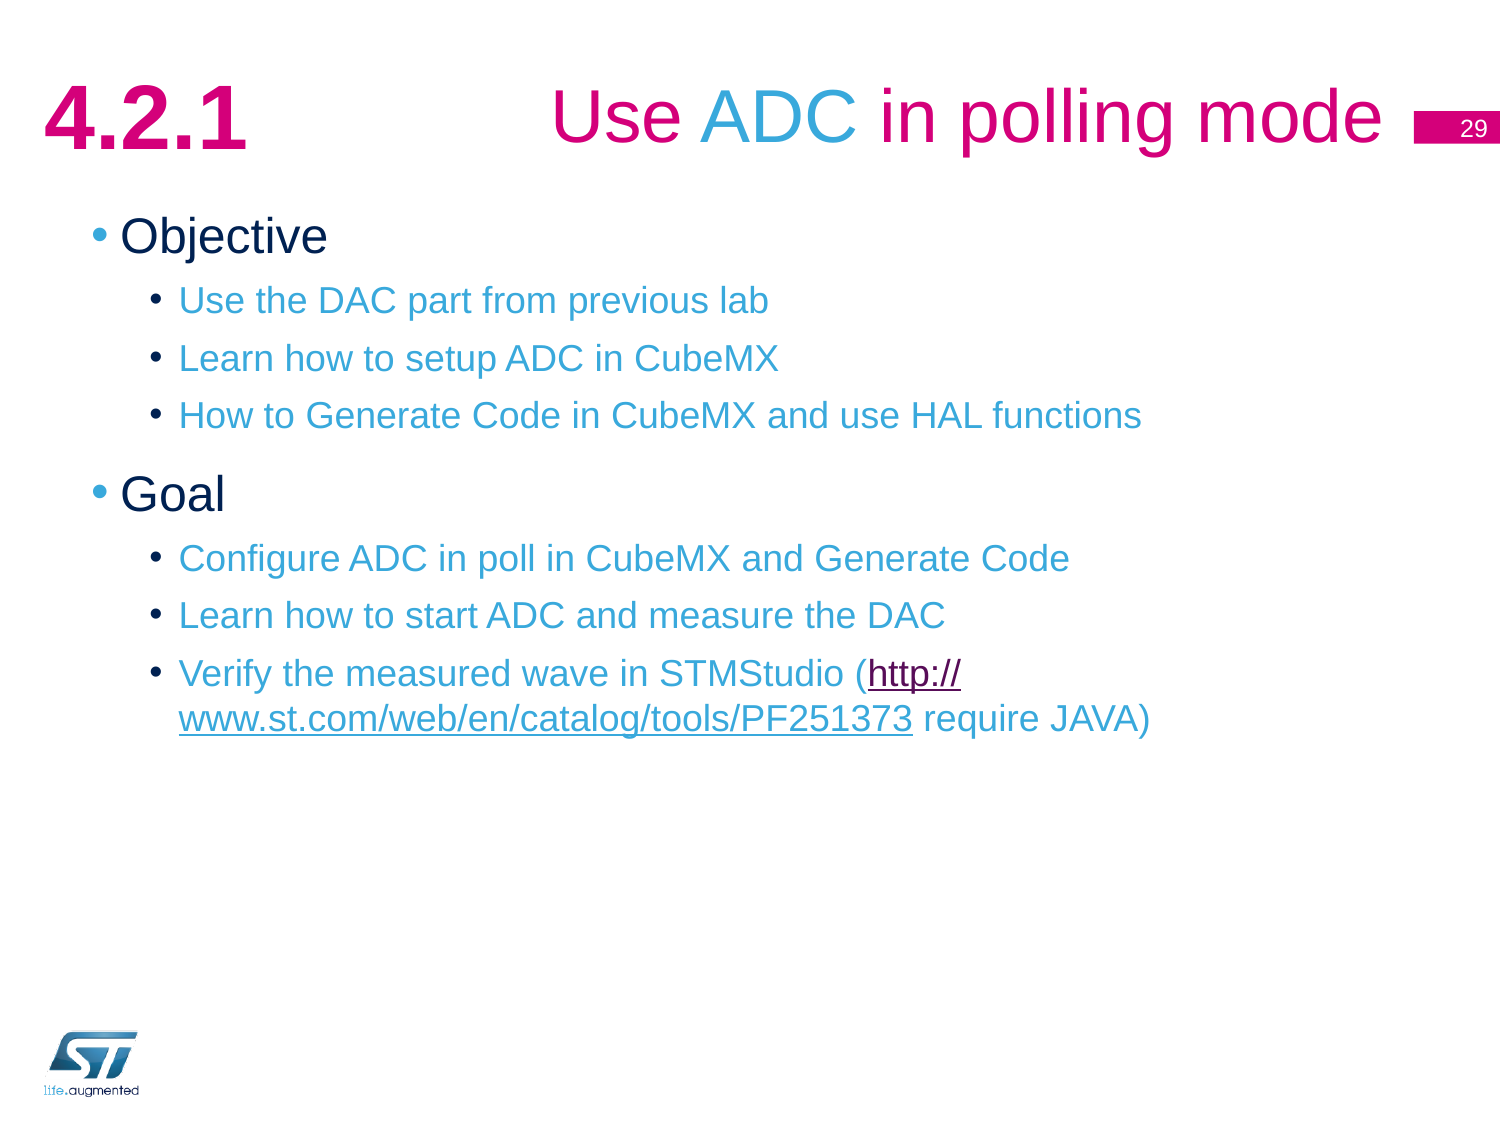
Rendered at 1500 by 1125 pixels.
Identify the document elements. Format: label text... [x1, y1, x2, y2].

picture [36, 1022, 147, 1103]
slide_number 29 [1413, 111, 1500, 144]
text_box 4.2.1 [29, 19, 313, 207]
list Objective Use the DAC part from previous lab Learn how to setup ADC in CubeMX How to Generate Code in CubeMX and use HAL functions Goal Configure ADC in poll in CubeMX and Generate Code Learn how to start ADC and measure the DAC Verify the measured wave in STMStudio (http://www.st.com/web/en/catalog/tools/PF251373 require JAVA) [75, 196, 1427, 752]
title Use ADC in polling mode [74, 18, 1400, 196]
